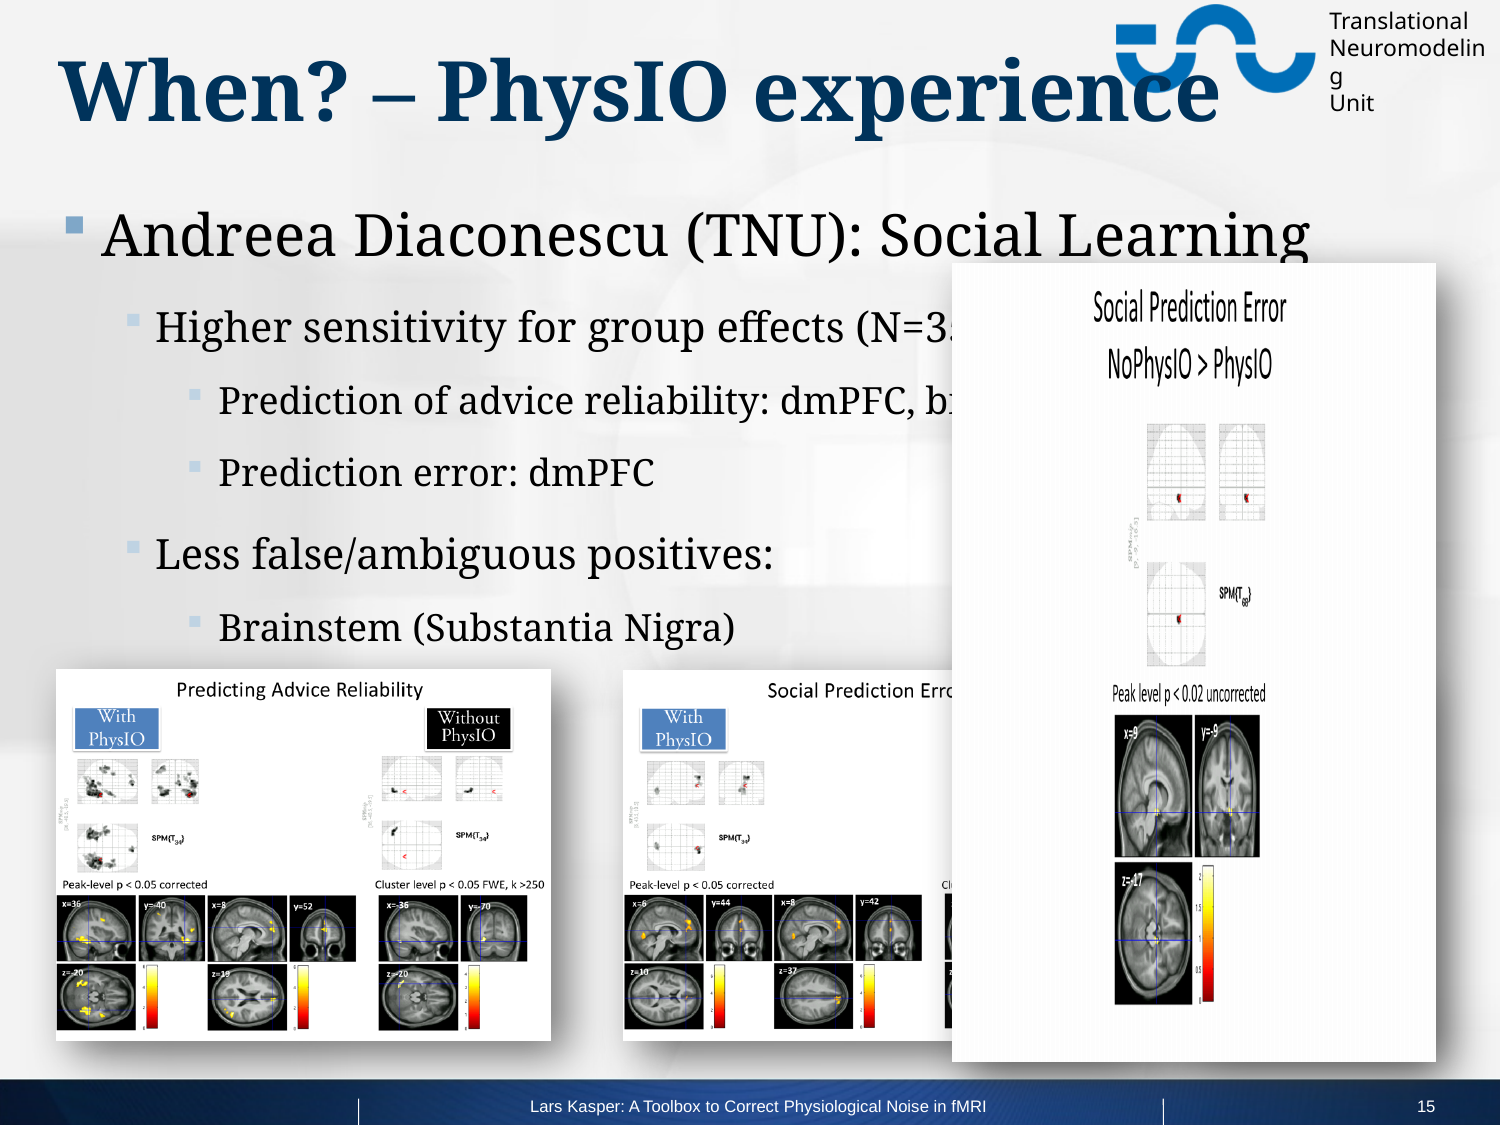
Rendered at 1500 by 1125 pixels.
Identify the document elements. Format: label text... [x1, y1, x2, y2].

title When? – PhysIO experience [58, 32, 1434, 159]
footer Lars Kasper: A Toolbox to Correct Physiological Noise in fMRI [367, 1088, 1151, 1125]
slide_number 15 [1181, 1088, 1451, 1125]
picture [0, 0, 1500, 1125]
picture [1435, 45, 1442, 55]
list Andreea Diaconescu (TNU): Social Learning Higher sensitivity for group effects (N=35) Prediction of advice reliability: dmPFC, bilateral FFA Prediction error: dmPFC Less false/ambiguous positives: Brainstem (Substantia Nigra) [0, 156, 1380, 925]
